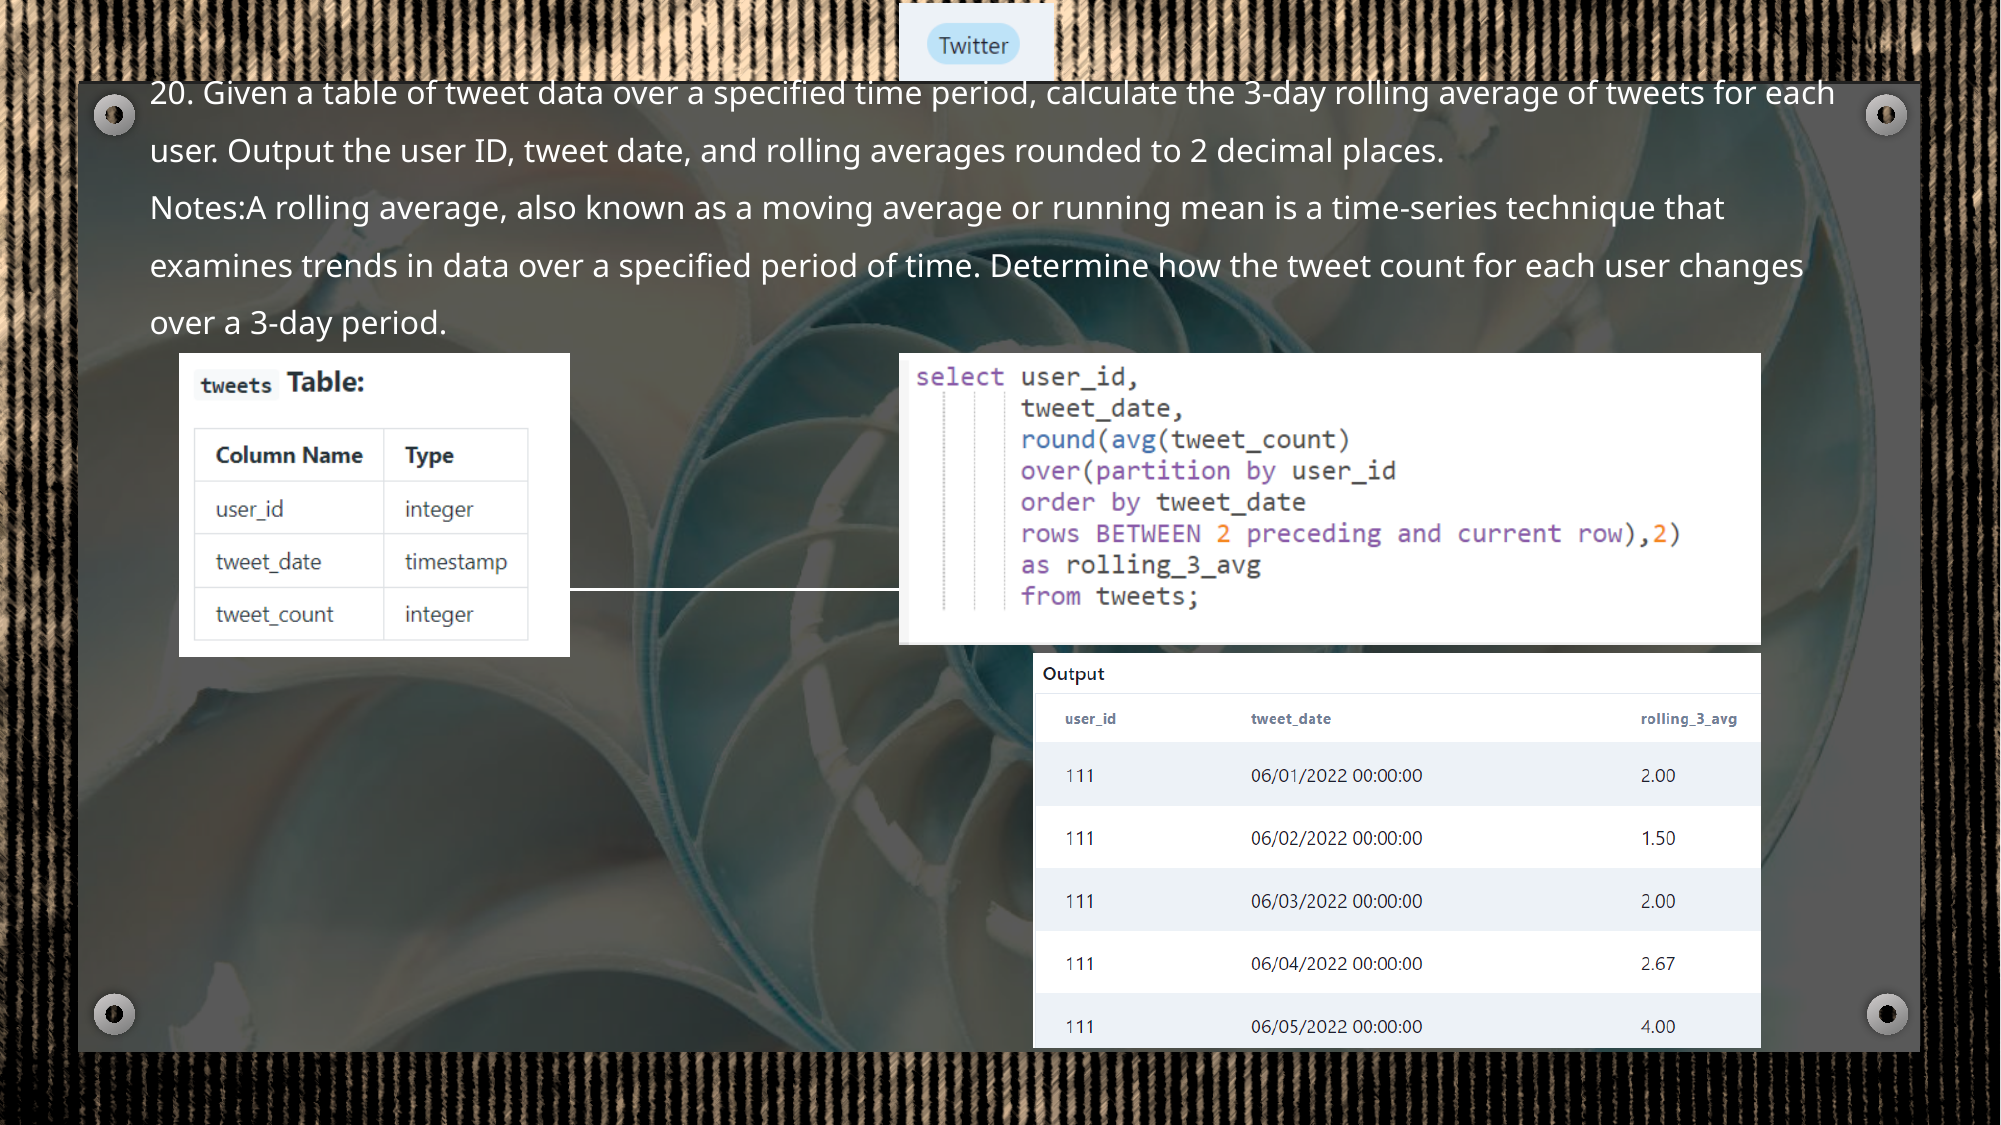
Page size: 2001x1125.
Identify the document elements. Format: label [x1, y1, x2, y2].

text_box [93, 94, 1909, 1035]
picture [0, 0, 2001, 1125]
